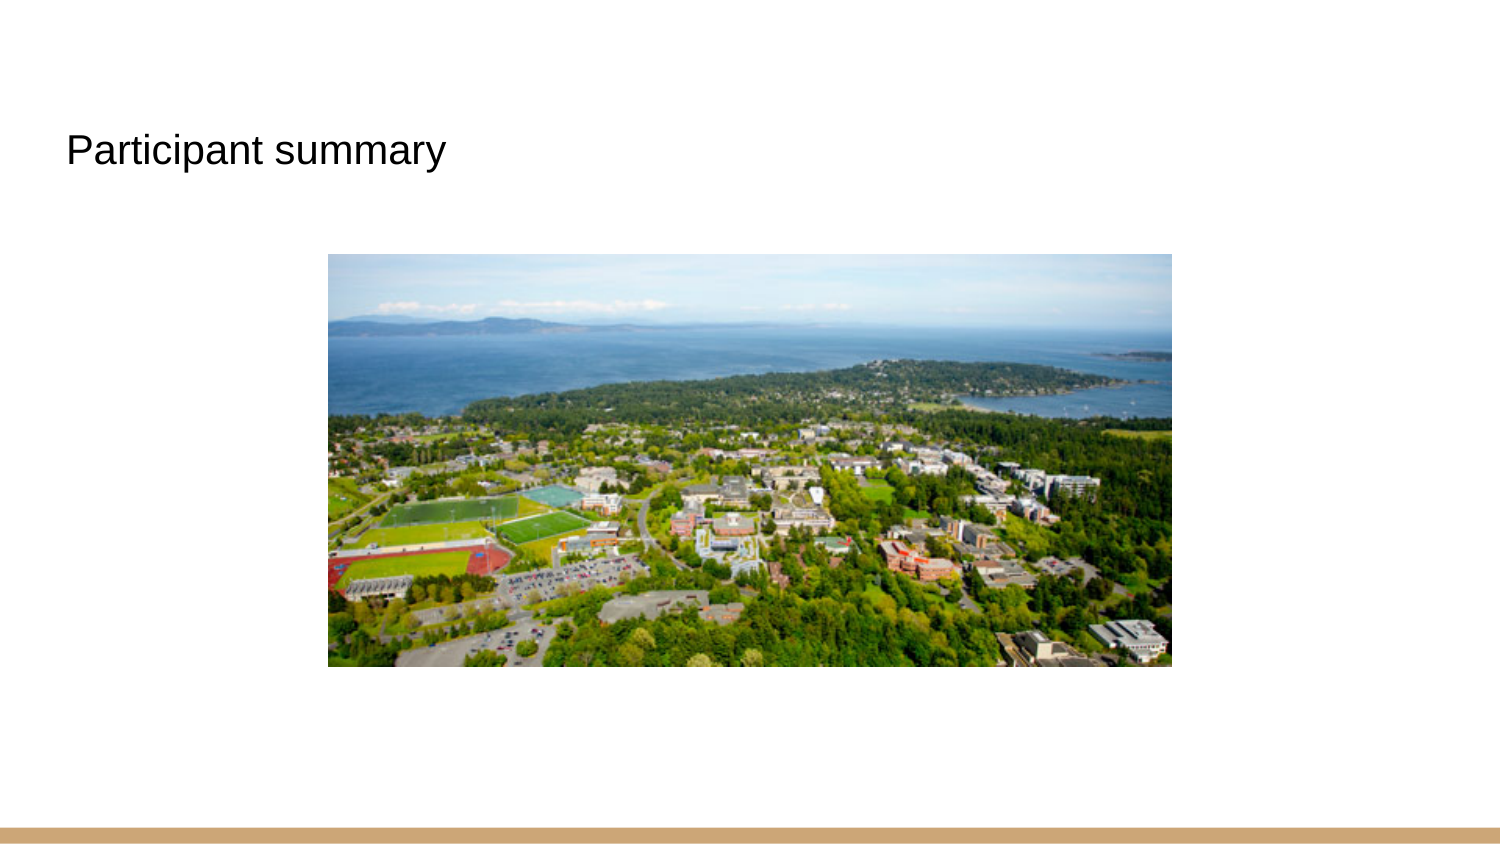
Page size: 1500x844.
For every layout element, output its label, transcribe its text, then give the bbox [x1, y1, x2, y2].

picture [327, 254, 1173, 668]
title Participant summary [51, 51, 1449, 189]
